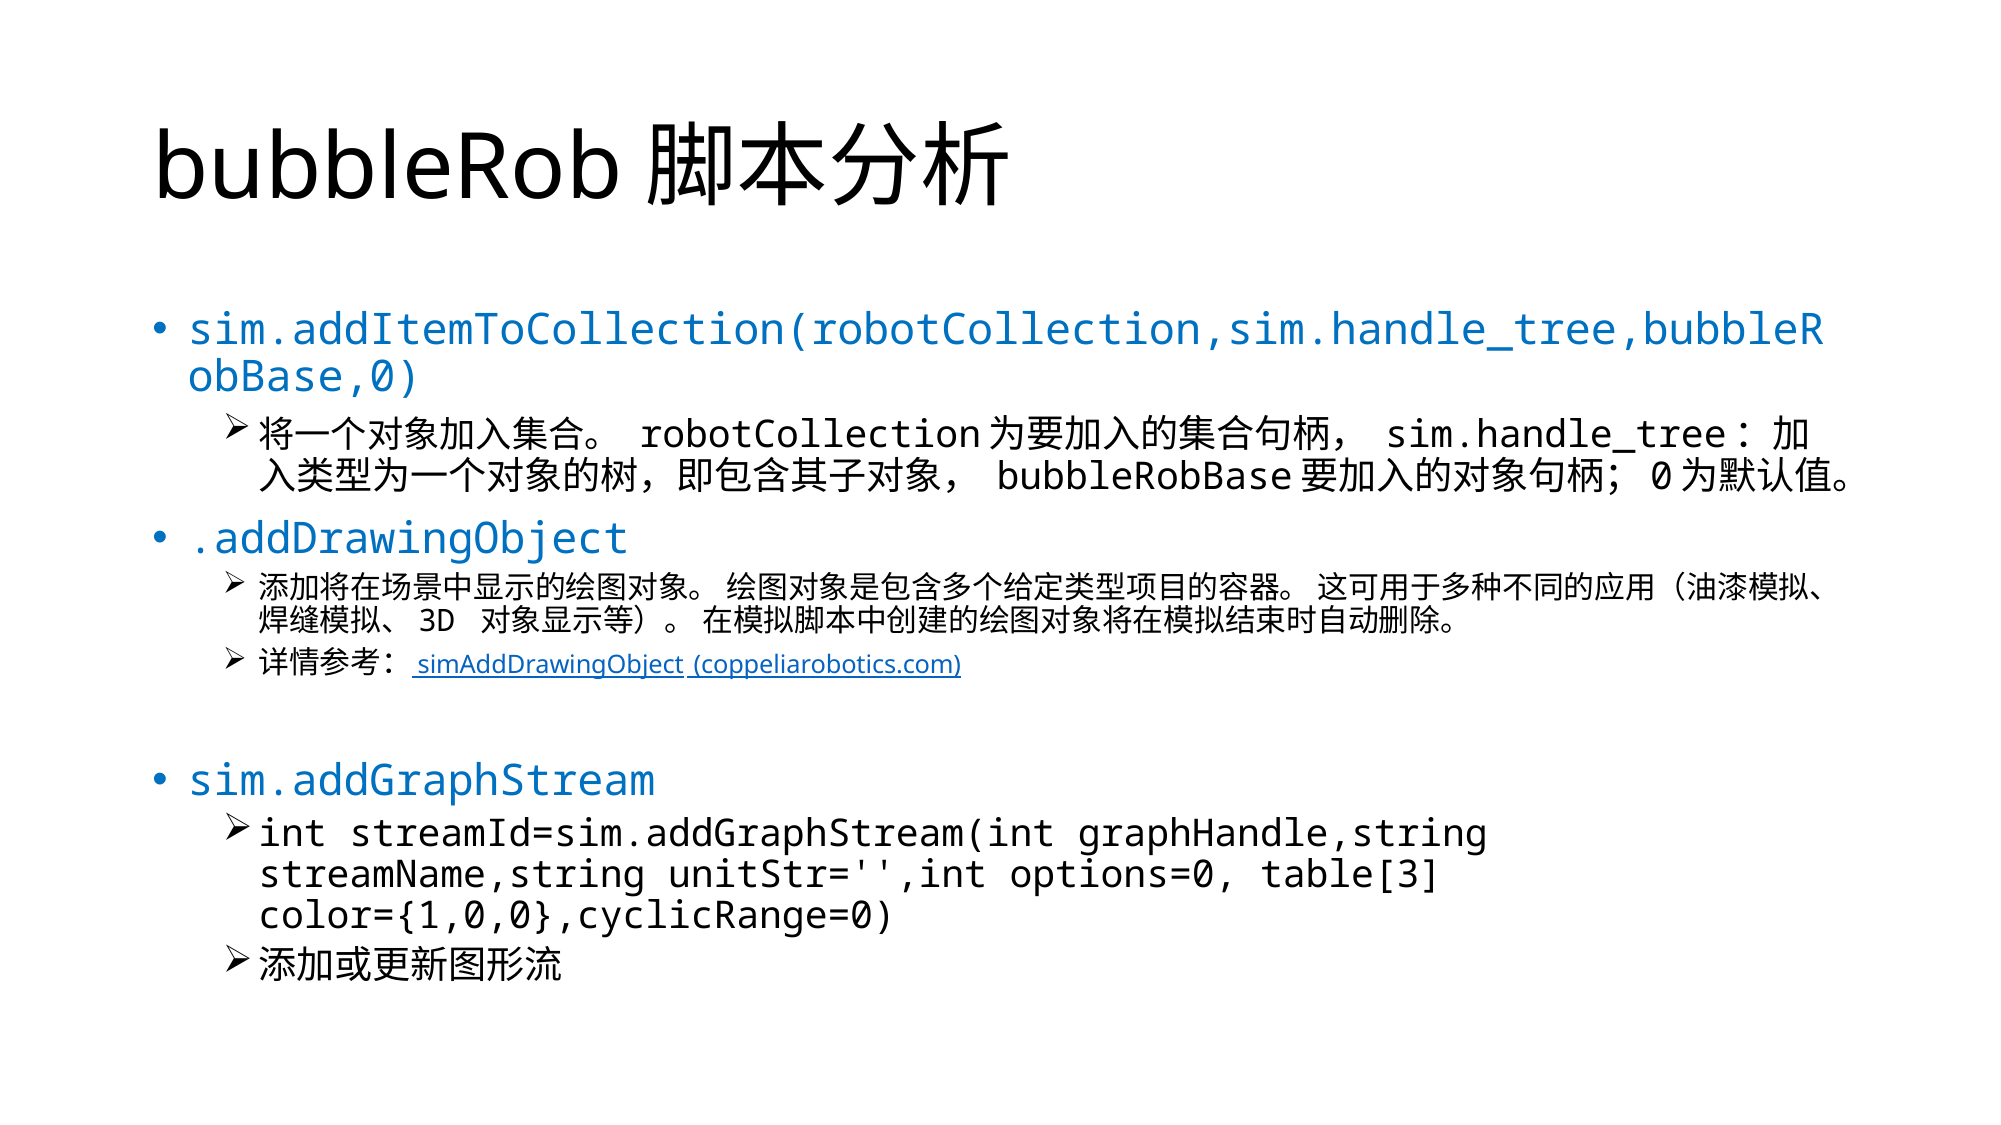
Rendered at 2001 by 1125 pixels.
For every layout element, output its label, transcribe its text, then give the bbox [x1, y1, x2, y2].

list sim.addItemToCollection(robotCollection,sim.handle_tree,bubbleRobBase,0) 将一个对象加入集合。 robotCollection为要加入的集合句柄， sim.handle_tree：加入类型为一个对象的树，即包含其子对象， bubbleRobBase要加入的对象句柄；0为默认值。 .addDrawingObject 添加将在场景中显示的绘图对象。 绘图对象是包含多个给定类型项目的容器。 这可用于多种不同的应用（油漆模拟、焊缝模拟、3D 对象显示等）。 在模拟脚本中创建的绘图对象将在模拟结束时自动删除。 详情参考： simAddDrawingObject (coppeliarobotics.com) sim.addGraphStream int streamId=sim.addGraphStream(int graphHandle,string streamName,string unitStr='',int options=0, table[3] color={1,0,0},cyclicRange=0) 添加或更新图形流 [137, 299, 1863, 1014]
title bubbleRob脚本分析 [137, 59, 1863, 278]
